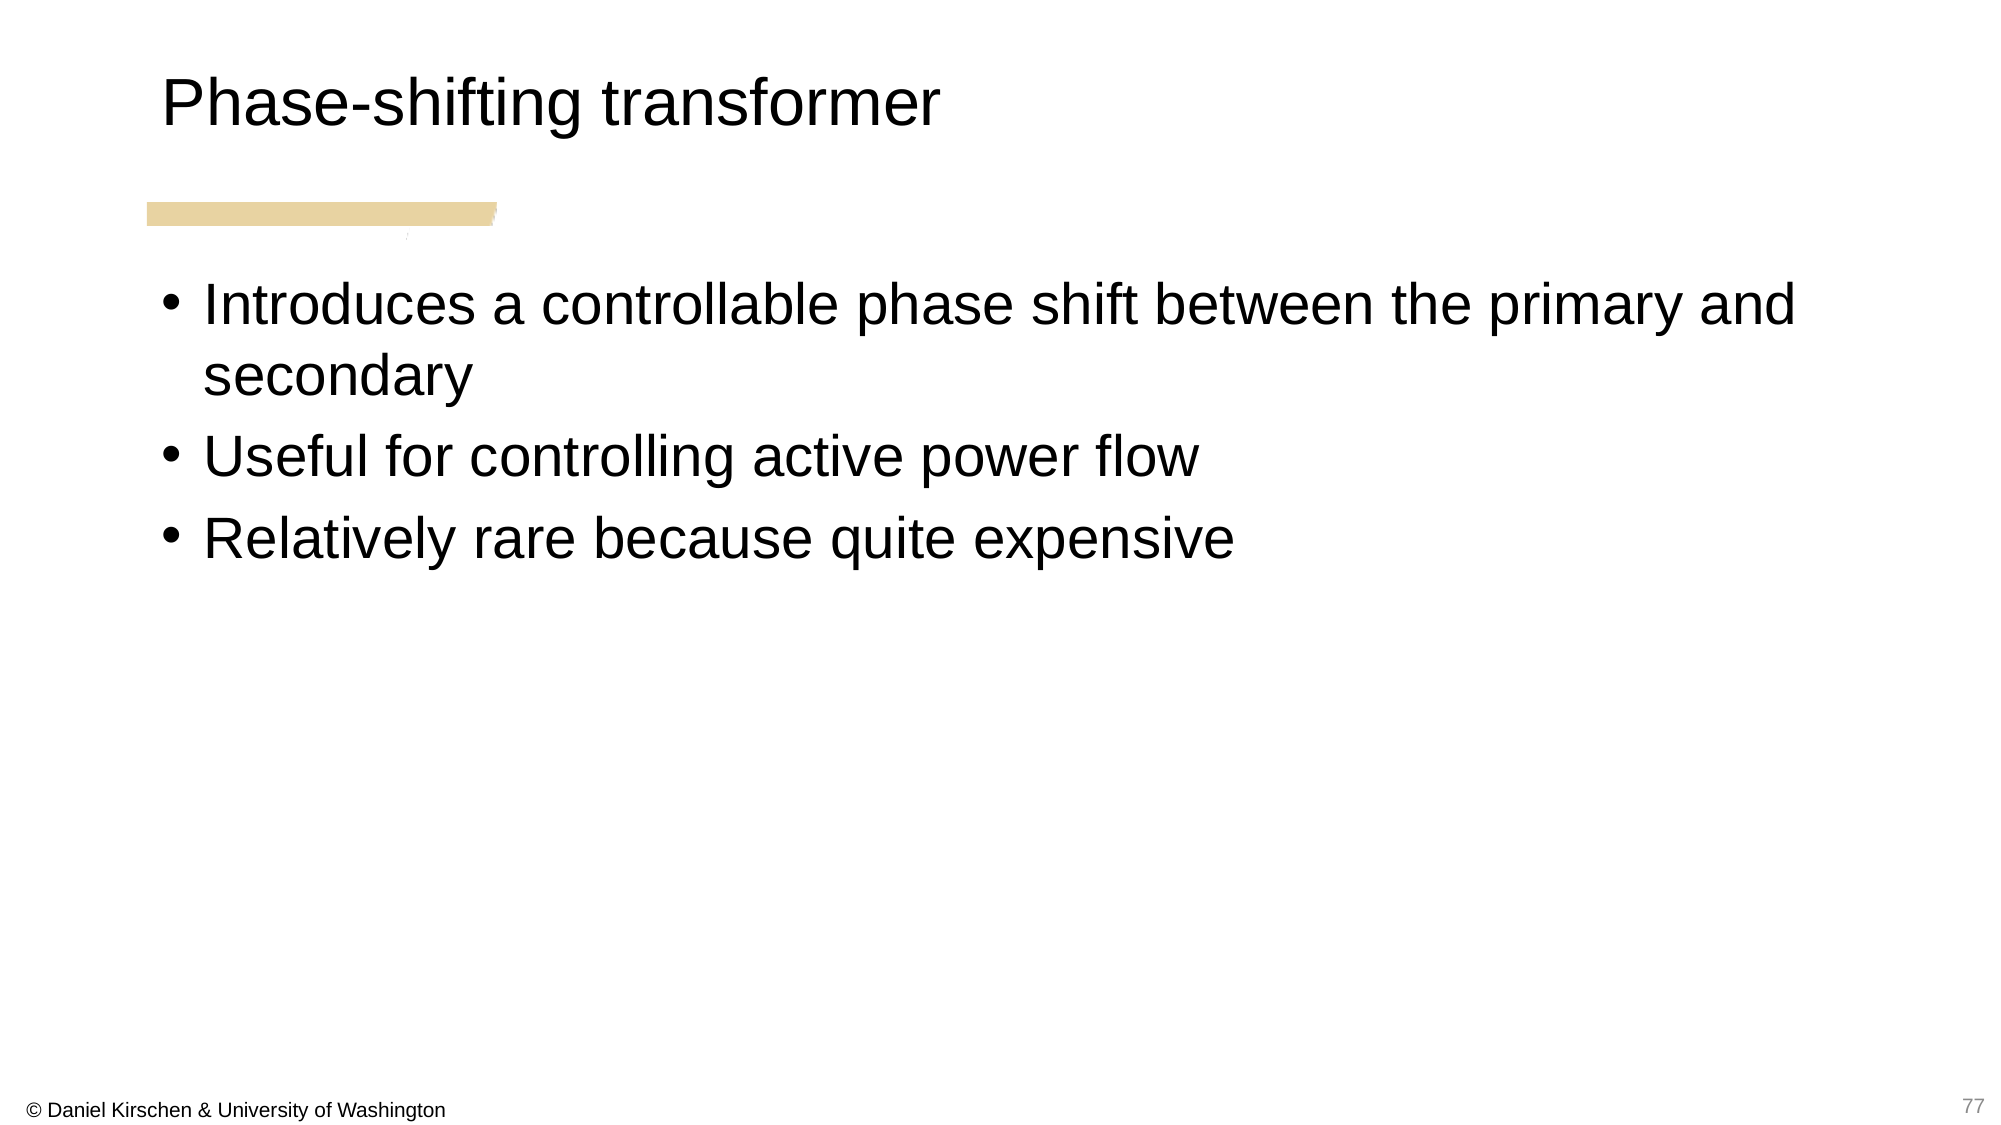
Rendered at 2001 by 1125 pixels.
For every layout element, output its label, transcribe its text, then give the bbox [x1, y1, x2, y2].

list Phase-shifting transformer [146, 60, 1904, 169]
footer 77 [1917, 1084, 2000, 1125]
list Introduces a controllable phase shift between the primary and secondary Useful for controlling active power flow Relatively rare because quite expensive [146, 259, 1904, 1039]
